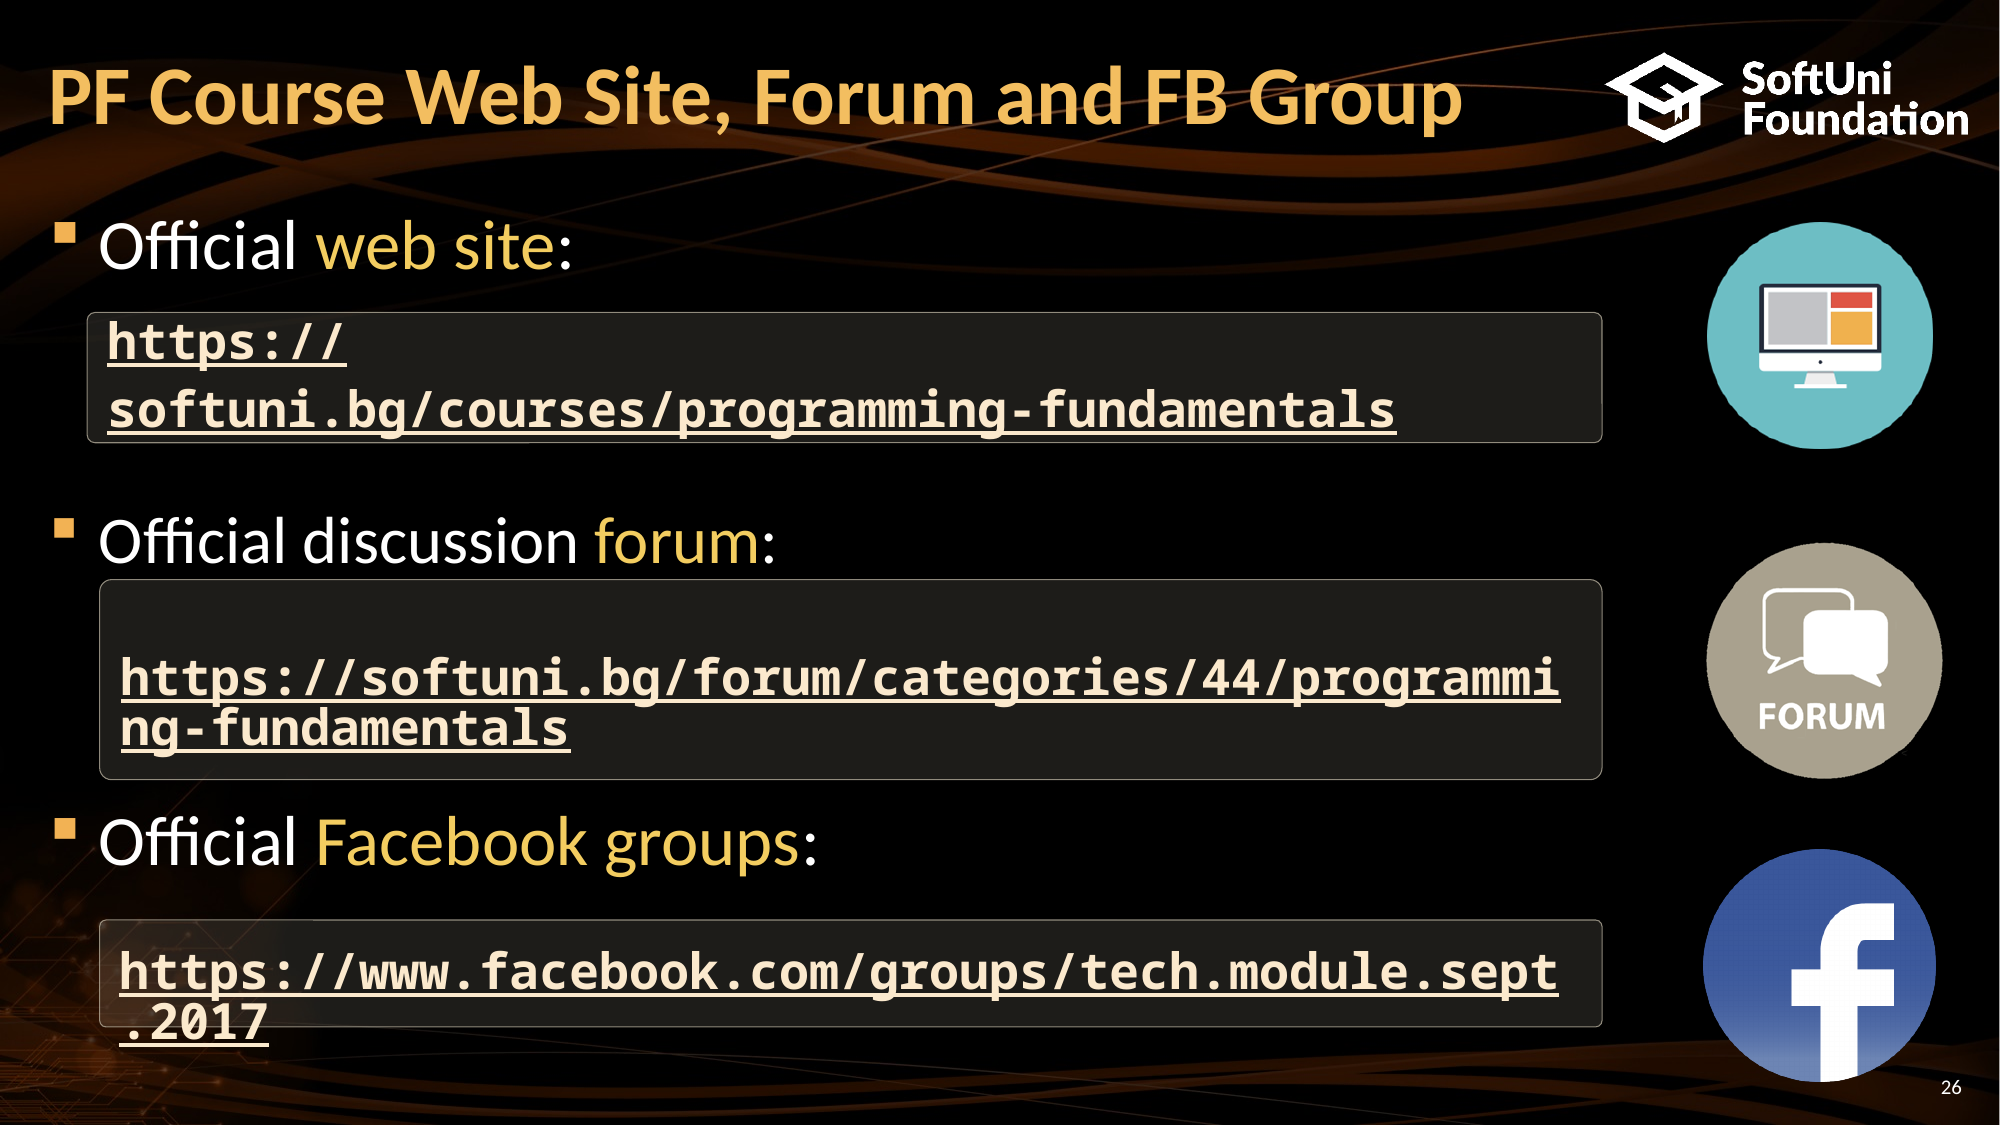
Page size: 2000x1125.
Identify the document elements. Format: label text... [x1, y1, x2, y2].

text_box https://softuni.bg/courses/programming-fundamentals [87, 312, 1603, 443]
picture [0, 0, 2000, 1125]
text_box https://www.facebook.com/groups/tech.module.sept.2017 [99, 919, 1603, 1027]
title PF Course Web Site, Forum and FB Group [30, 6, 1602, 189]
list Official web site: Official discussion forum: Official Facebook groups: [31, 188, 1968, 1103]
text_box https://softuni.bg/forum/categories/44/programming-fundamentals [99, 579, 1603, 780]
